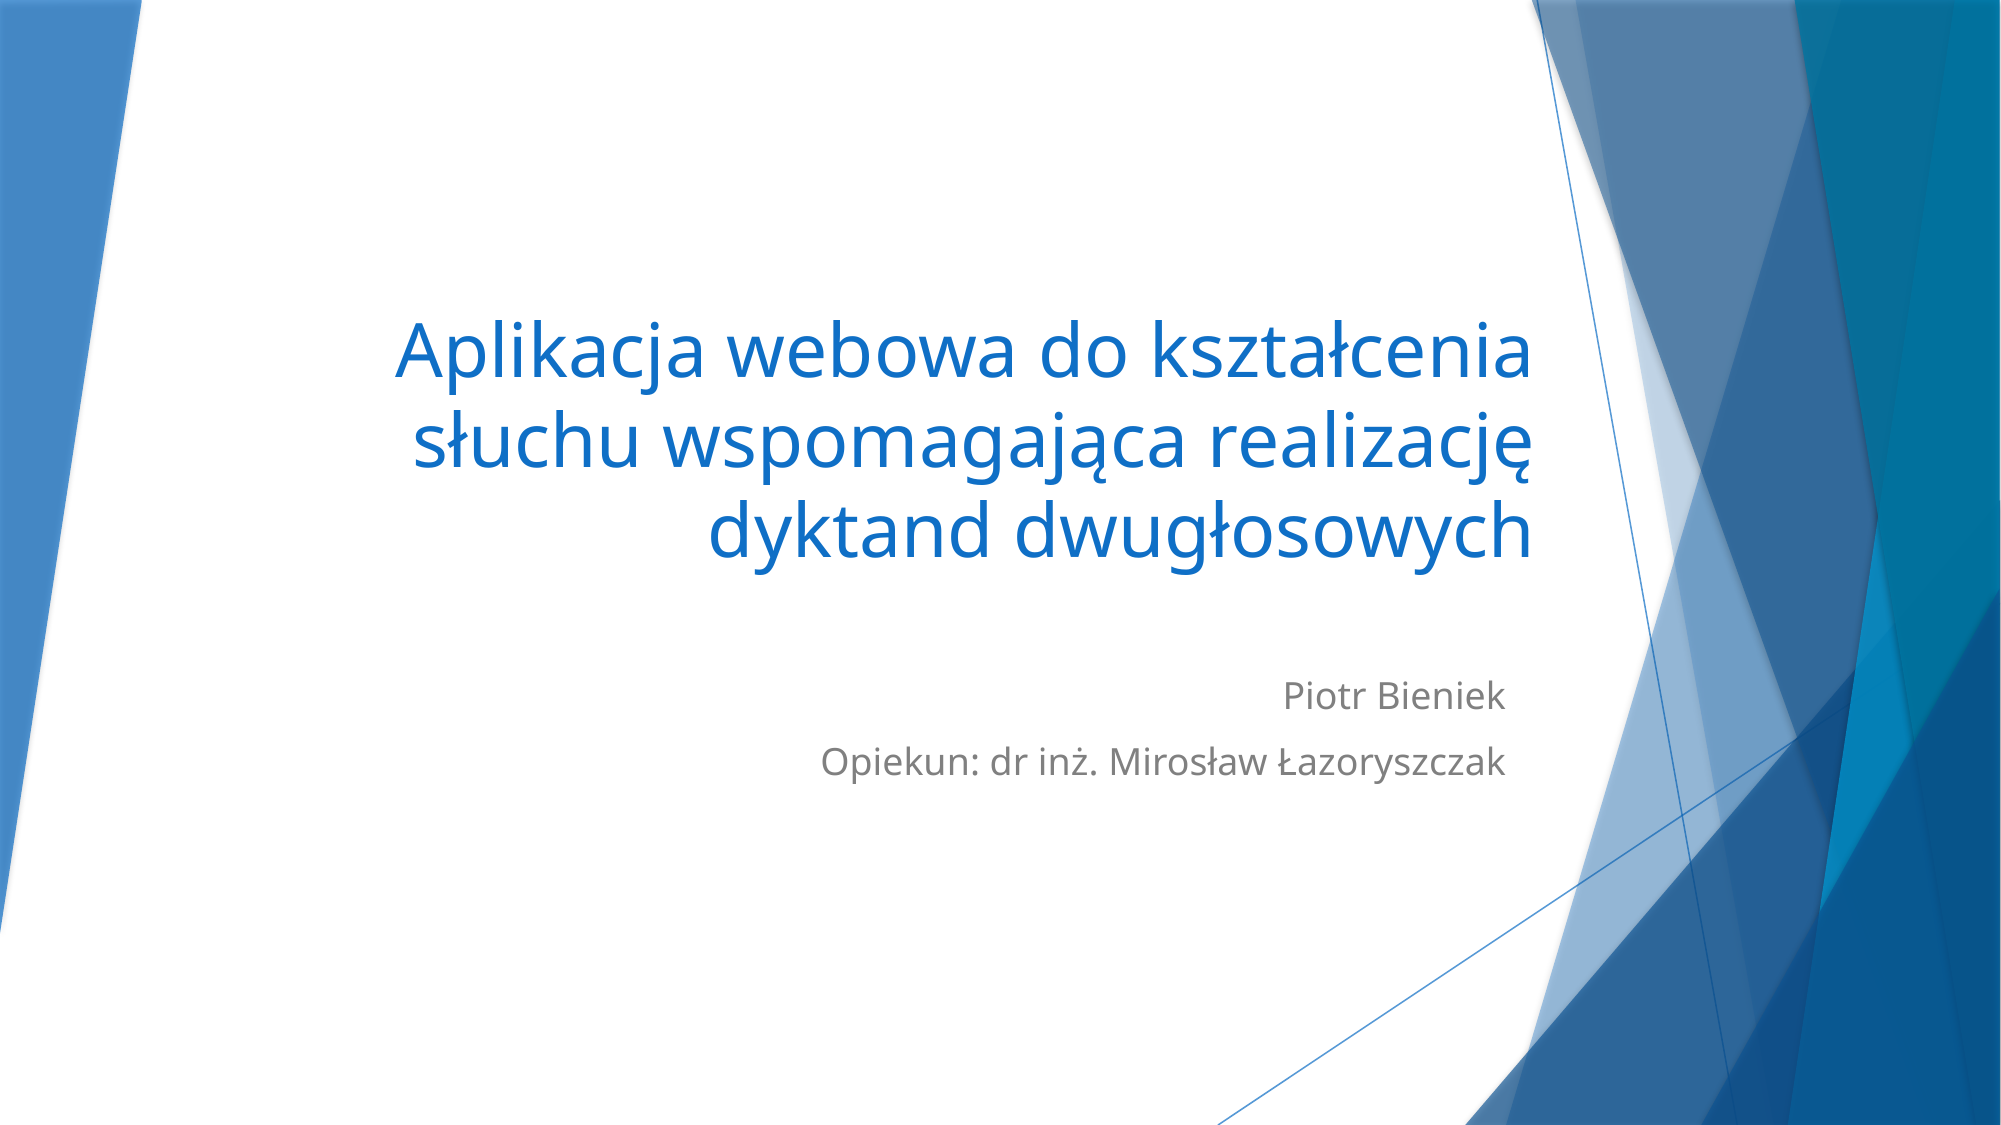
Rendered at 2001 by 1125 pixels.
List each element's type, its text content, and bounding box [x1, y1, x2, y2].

subtitle Piotr Bieniek Opiekun: dr inż. Mirosław Łazoryszczak [247, 664, 1522, 845]
title Aplikacja webowa do kształcenia słuchu wspomagająca realizację dyktand dwugłosowych [218, 309, 1551, 580]
